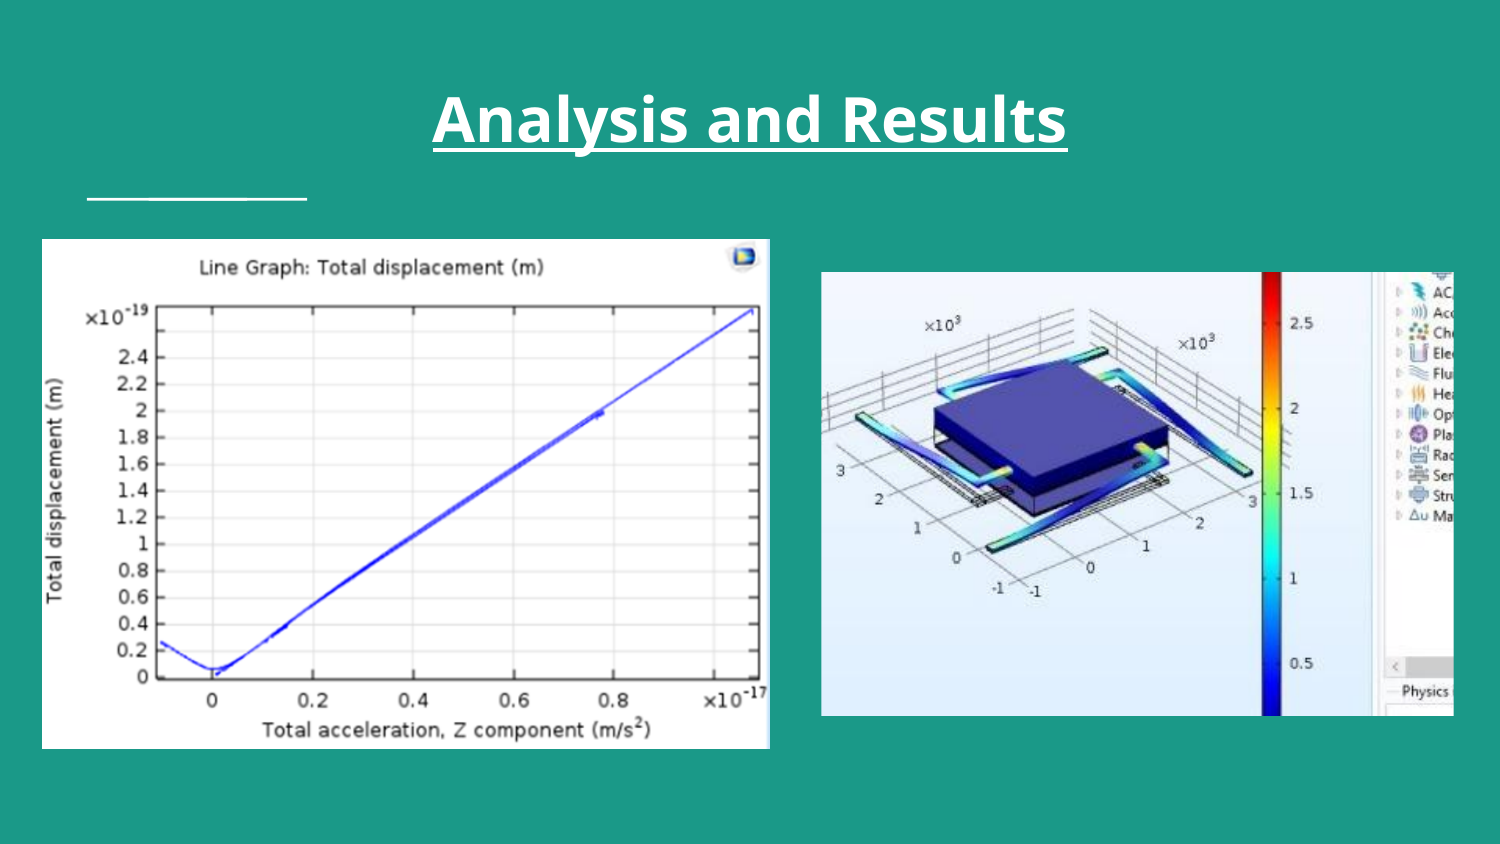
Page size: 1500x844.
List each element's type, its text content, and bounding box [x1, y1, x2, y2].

picture [821, 272, 1454, 716]
title Analysis and Results [119, 65, 1381, 157]
picture [42, 238, 770, 750]
